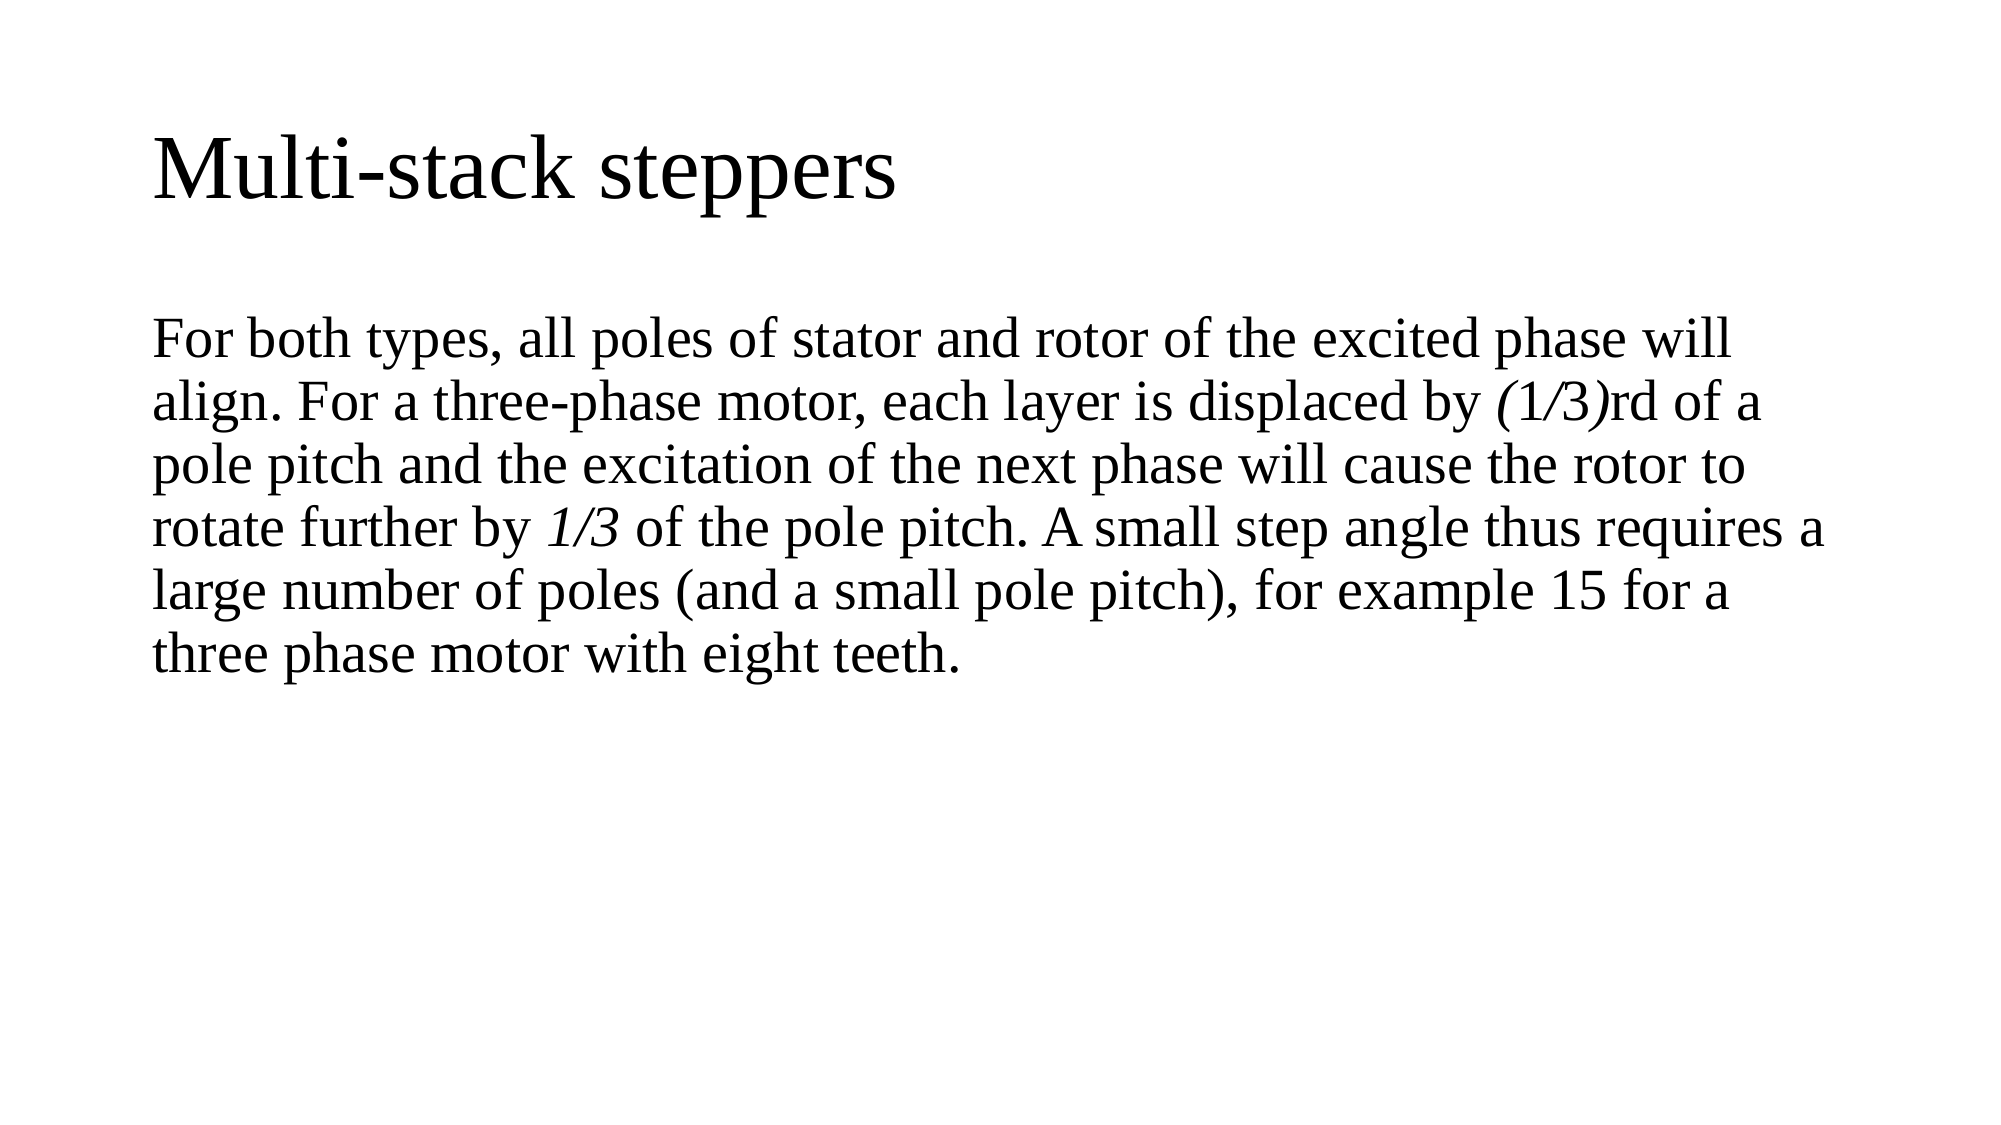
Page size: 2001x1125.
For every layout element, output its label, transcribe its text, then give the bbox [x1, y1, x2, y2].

title Multi-stack steppers [137, 59, 1863, 278]
